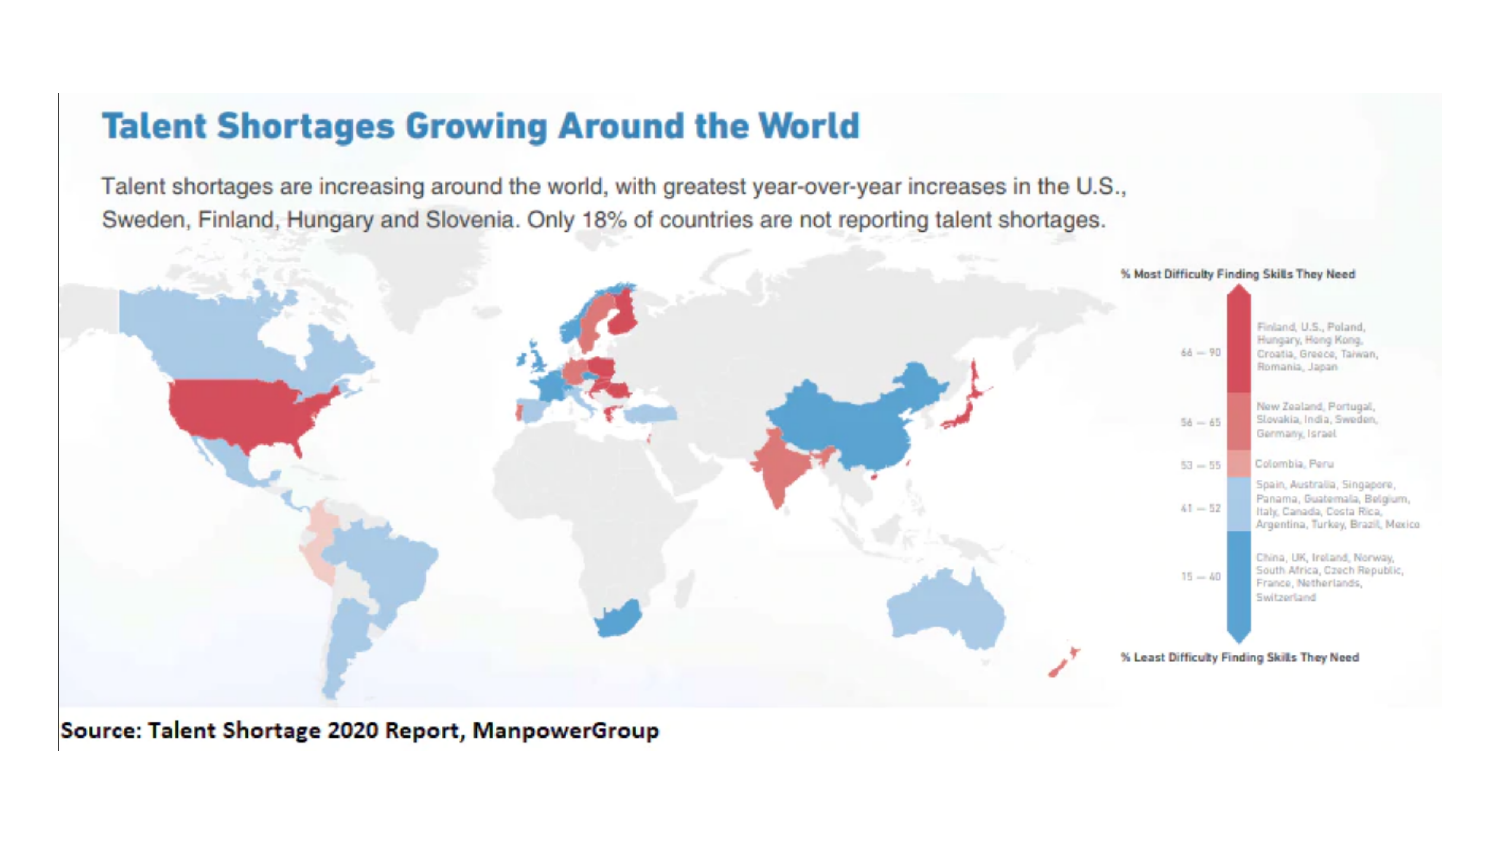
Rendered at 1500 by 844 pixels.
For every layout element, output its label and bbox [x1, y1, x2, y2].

picture [58, 93, 1442, 751]
